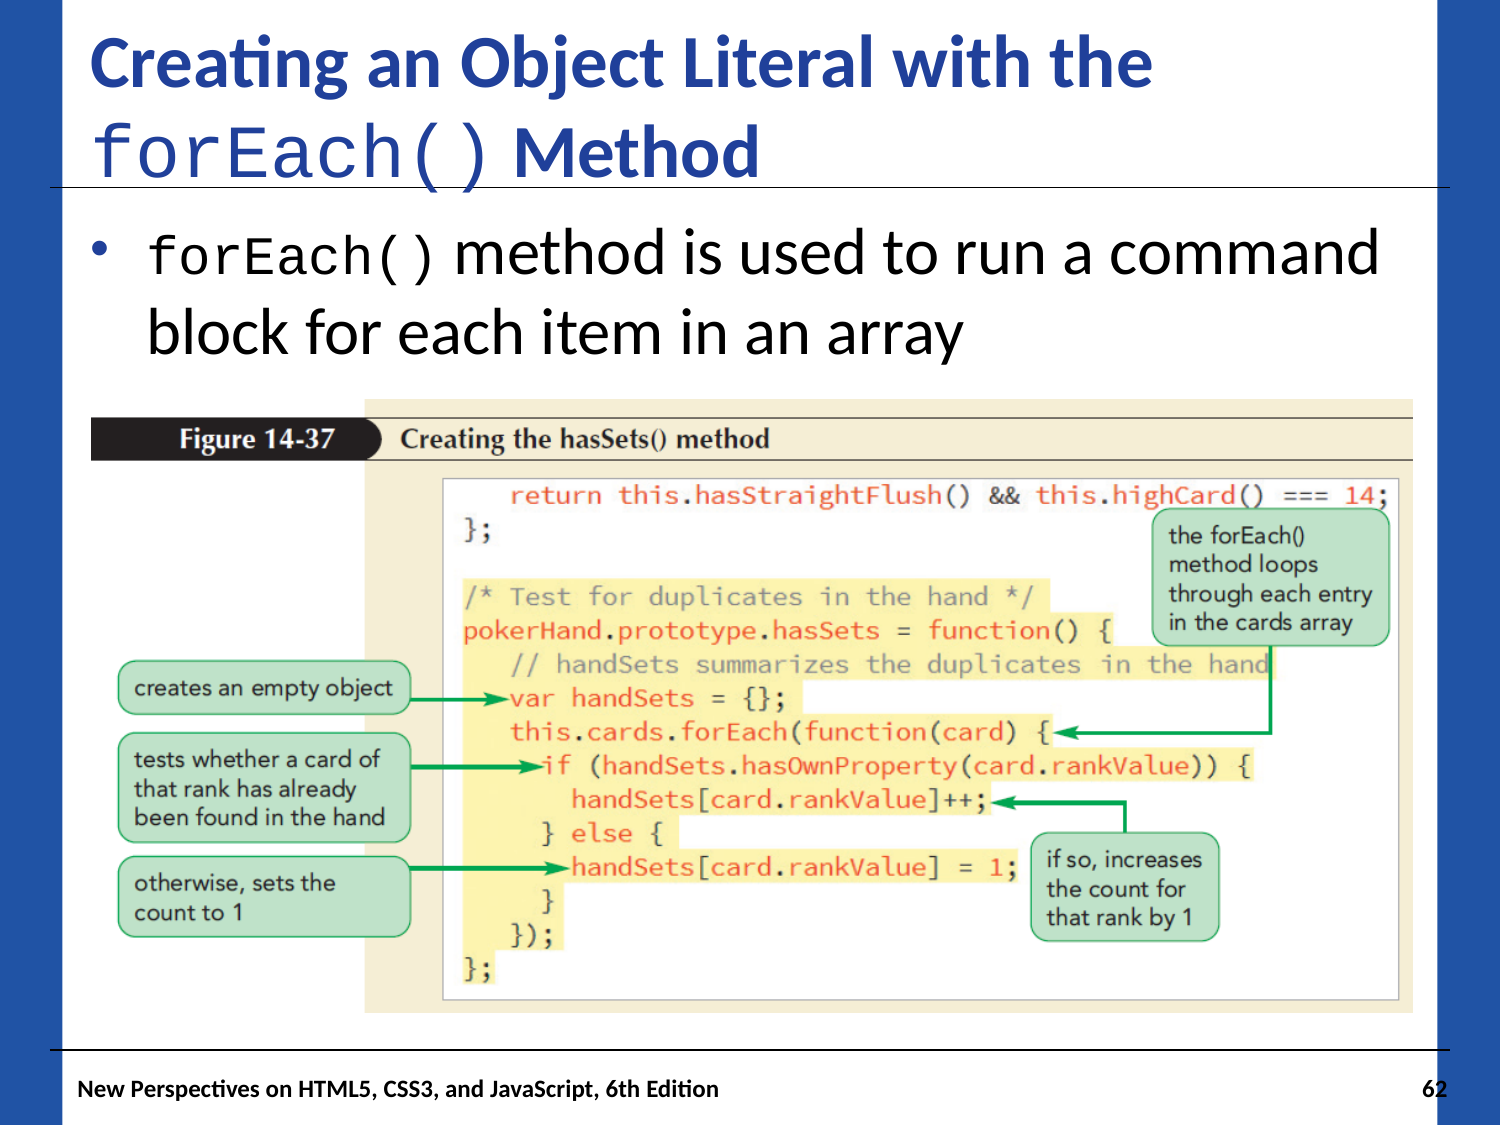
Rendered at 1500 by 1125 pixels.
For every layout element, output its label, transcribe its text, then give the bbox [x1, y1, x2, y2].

picture [91, 399, 1413, 1013]
list forEach() method is used to run a command block for each item in an array [74, 199, 1438, 1006]
slide_number 62 [1374, 1050, 1463, 1125]
title Creating an Object Literal with the forEach() Method [74, 24, 1438, 181]
footer New Perspectives on HTML5, CSS3, and JavaScript, 6th Edition [62, 1050, 1374, 1125]
